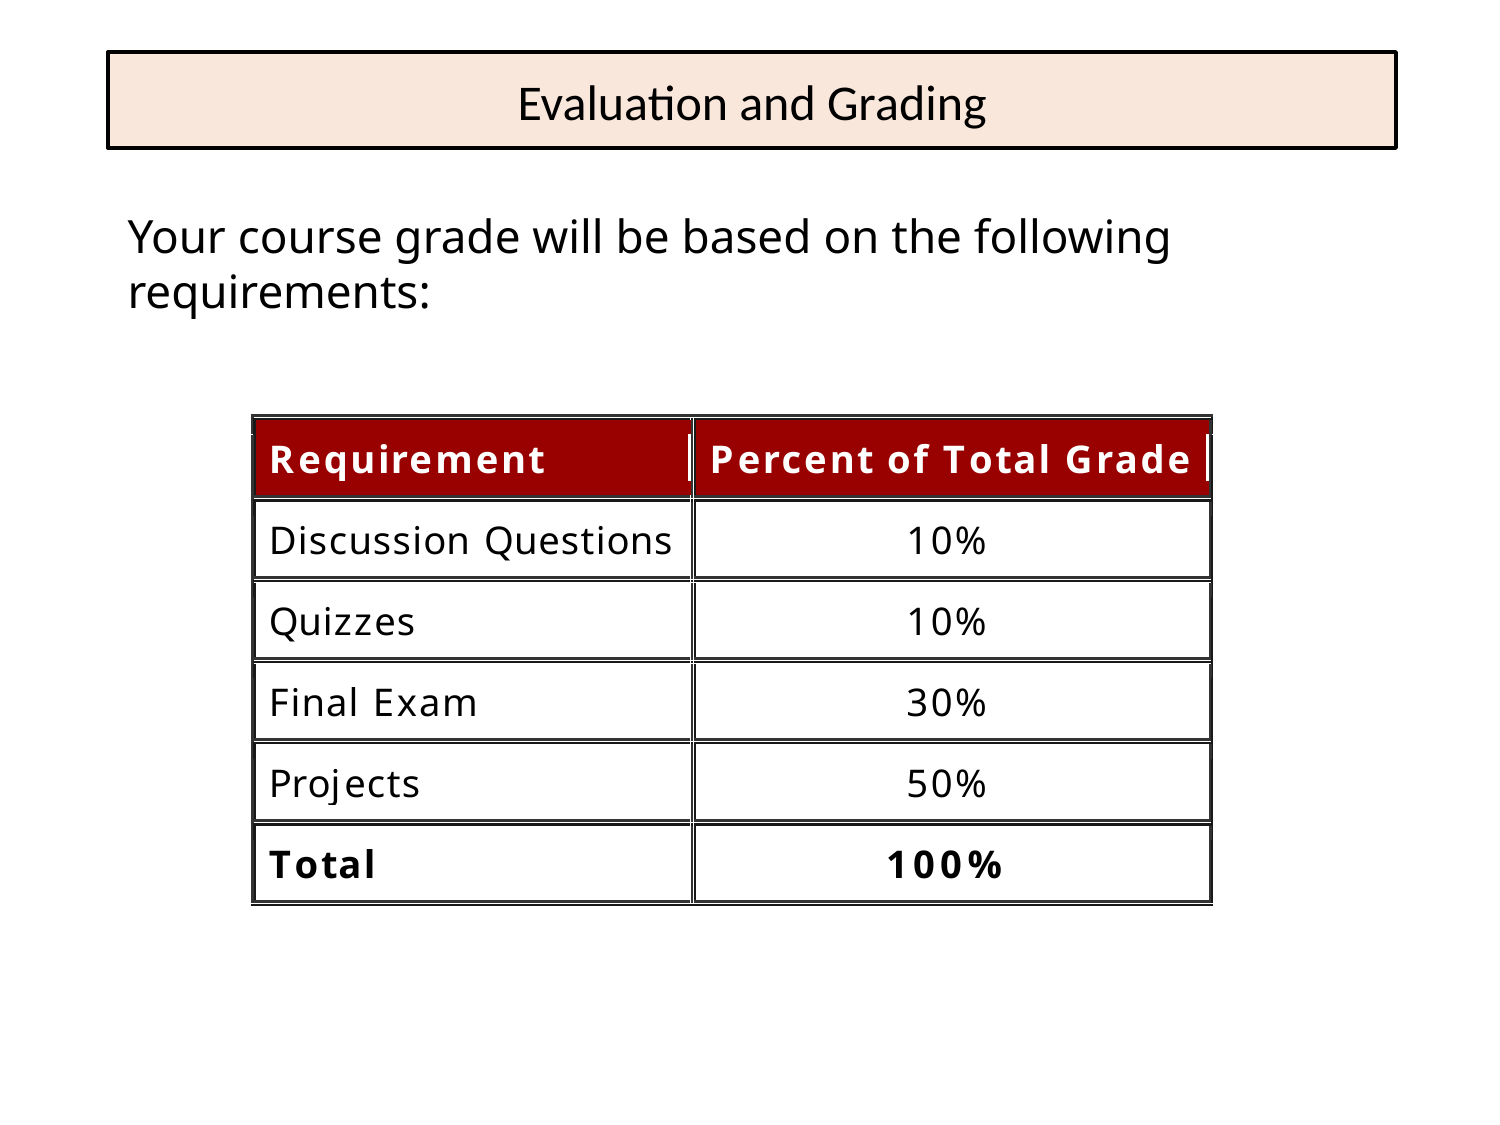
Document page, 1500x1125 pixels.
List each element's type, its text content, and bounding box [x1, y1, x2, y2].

title Evaluation and Grading [106, 50, 1398, 150]
picture [251, 414, 1500, 963]
list Your course grade will be based on the following requirements: [112, 200, 1388, 875]
